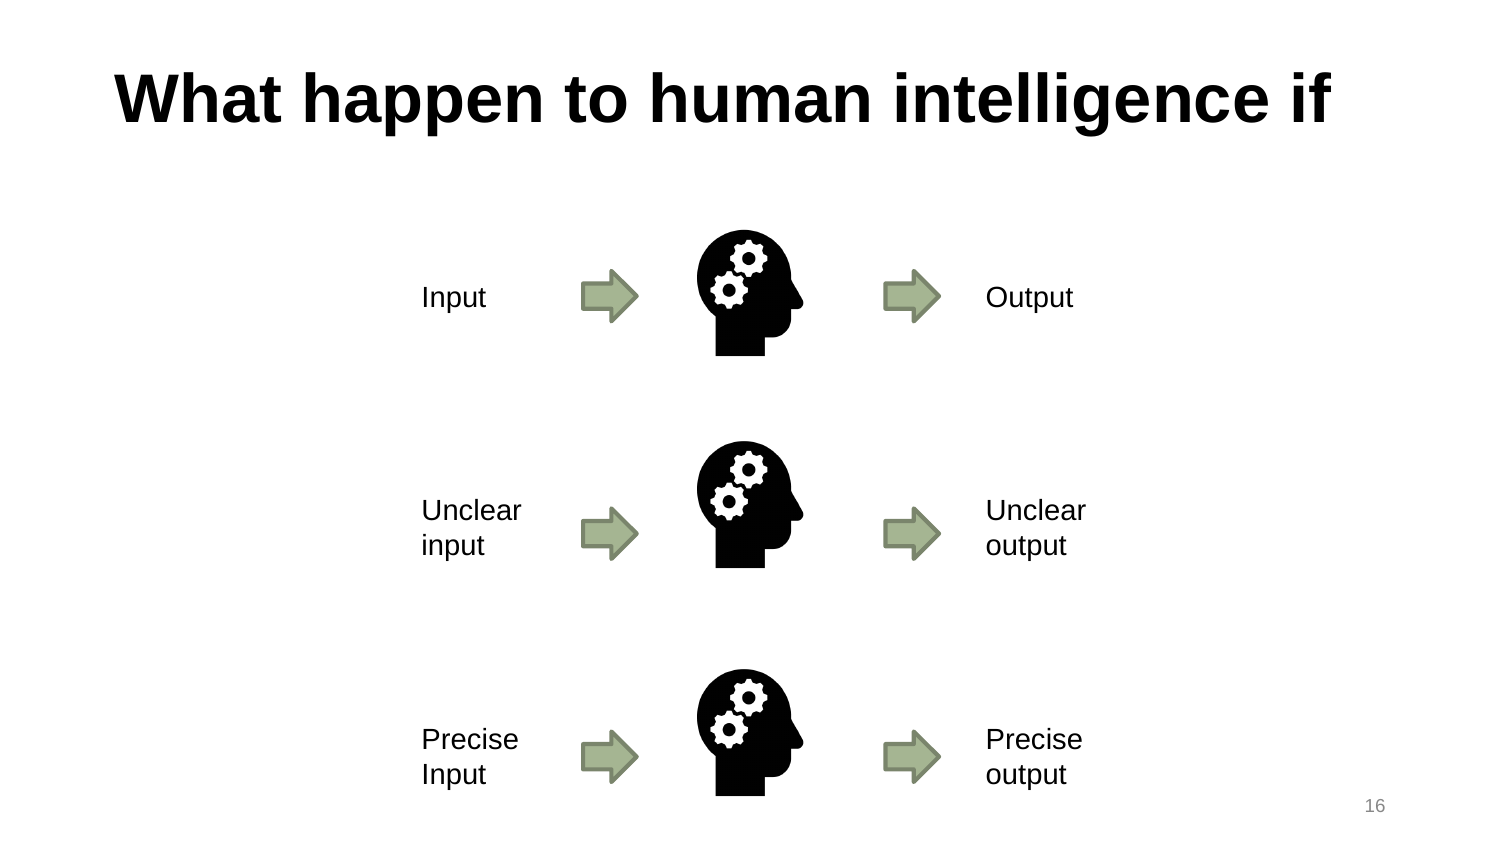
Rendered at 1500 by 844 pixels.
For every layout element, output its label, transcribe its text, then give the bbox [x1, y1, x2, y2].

text_box Precise output [970, 713, 1109, 798]
text_box [883, 729, 942, 784]
picture [674, 220, 826, 372]
text_box [883, 506, 942, 561]
text_box [883, 268, 942, 324]
text_box [581, 506, 639, 561]
picture [674, 660, 826, 812]
text_box Unclear output [970, 484, 1109, 569]
slide_number 16 [1059, 782, 1397, 827]
picture [674, 432, 826, 584]
text_box Unclear input [406, 484, 545, 569]
text_box Input [406, 270, 545, 321]
title What happen to human intelligence if [103, 36, 1432, 164]
text_box [581, 729, 639, 784]
text_box Output [970, 270, 1109, 321]
text_box [581, 268, 639, 324]
text_box Precise Input [406, 713, 545, 798]
